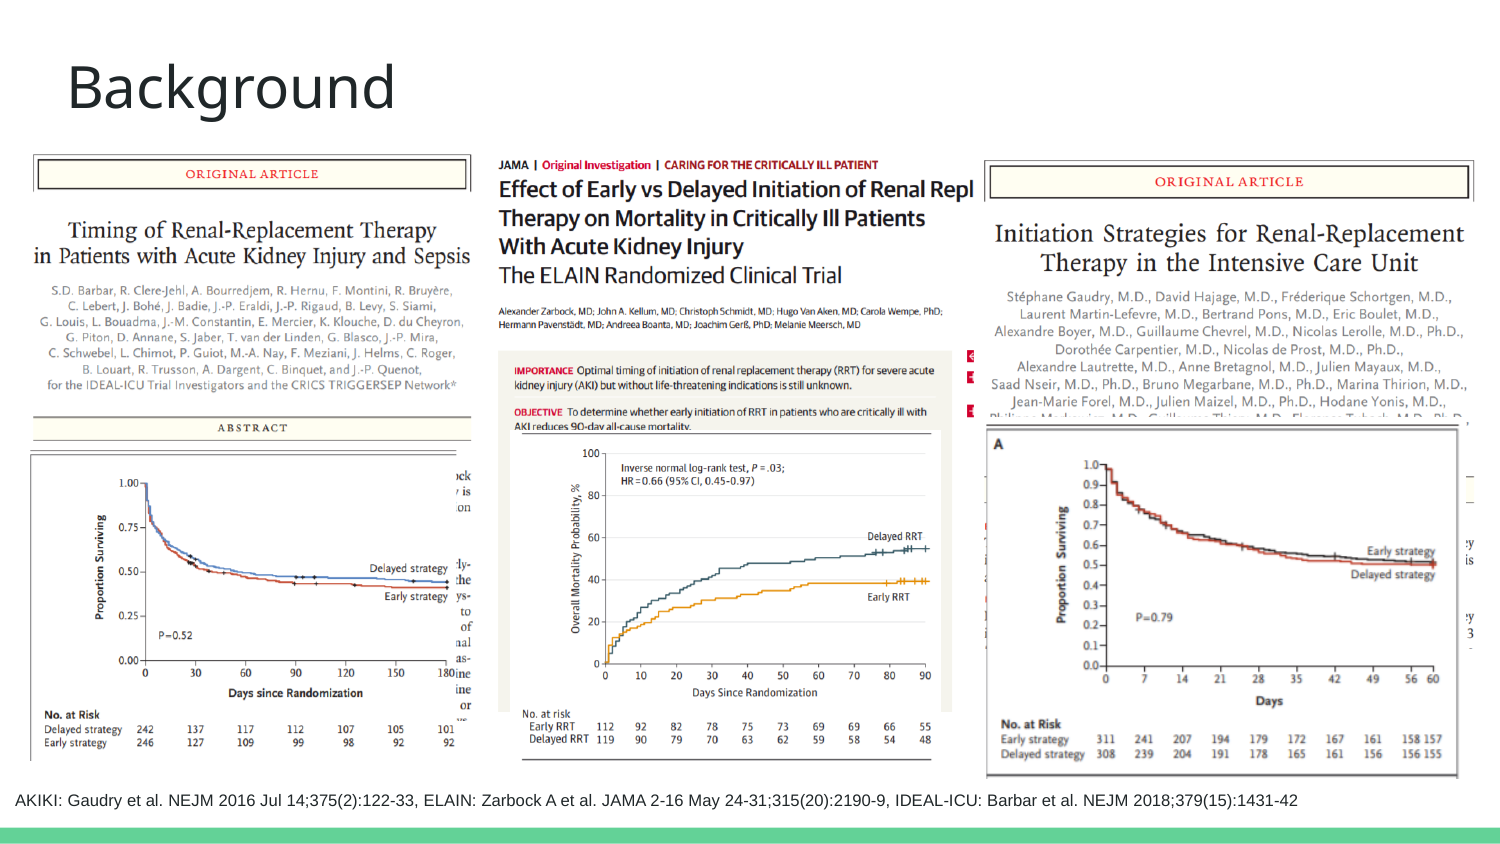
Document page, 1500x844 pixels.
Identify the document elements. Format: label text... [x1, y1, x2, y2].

text_box AKIKI: Gaudry et al. NEJM 2016 Jul 14;375(2):122-33, ELAIN: Zarbock A et al. JAMA 2-16 May 24-31;315(20):2190-9, IDEAL-ICU: Barbar et al. NEJM 2018;379(15):1431-42 [0, 772, 1481, 844]
picture [489, 151, 1481, 779]
title Background [51, 35, 1449, 130]
picture [25, 143, 478, 762]
